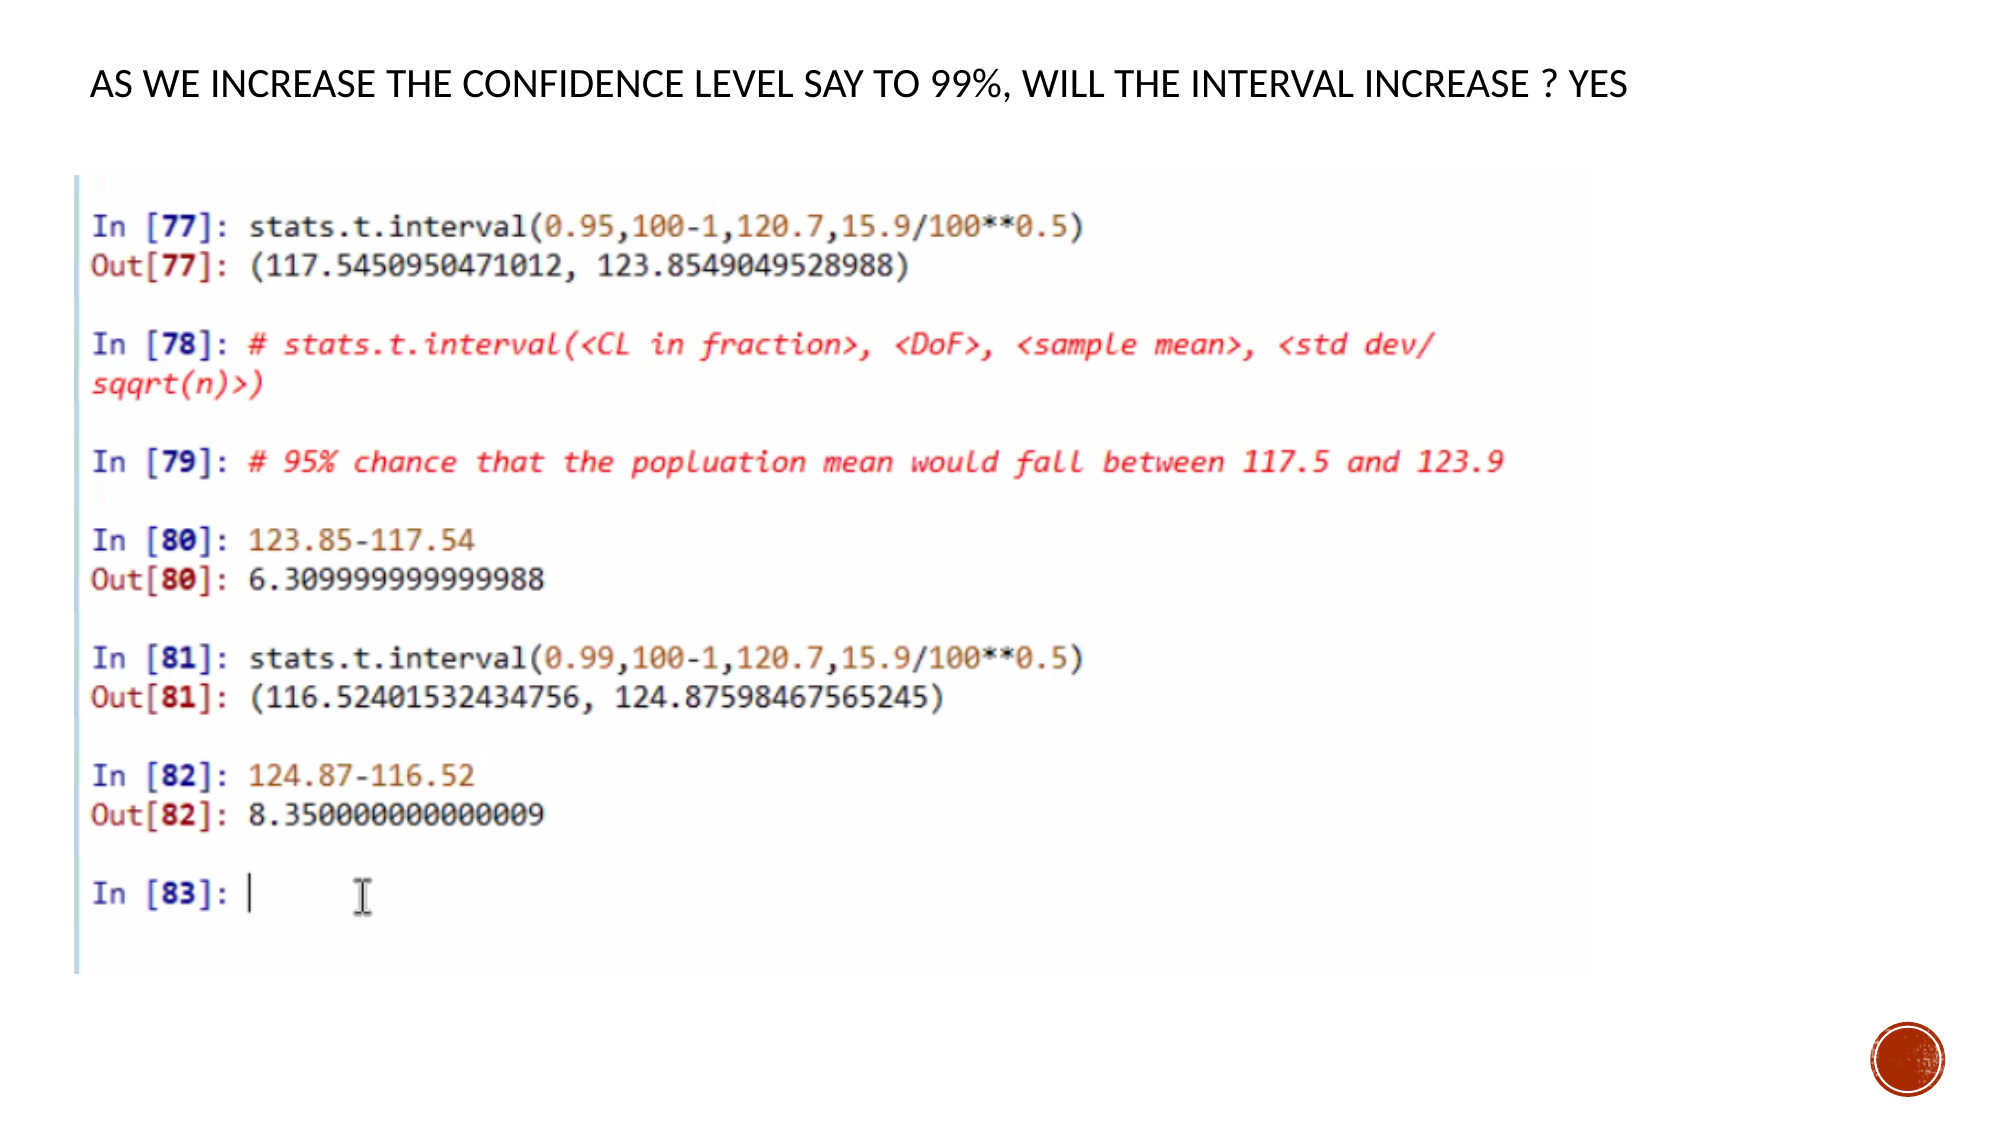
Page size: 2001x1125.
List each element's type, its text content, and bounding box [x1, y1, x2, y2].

picture [74, 175, 1588, 974]
title As we increase the confidence level say to 99%, will the interval increase ? YES [74, 70, 1810, 147]
